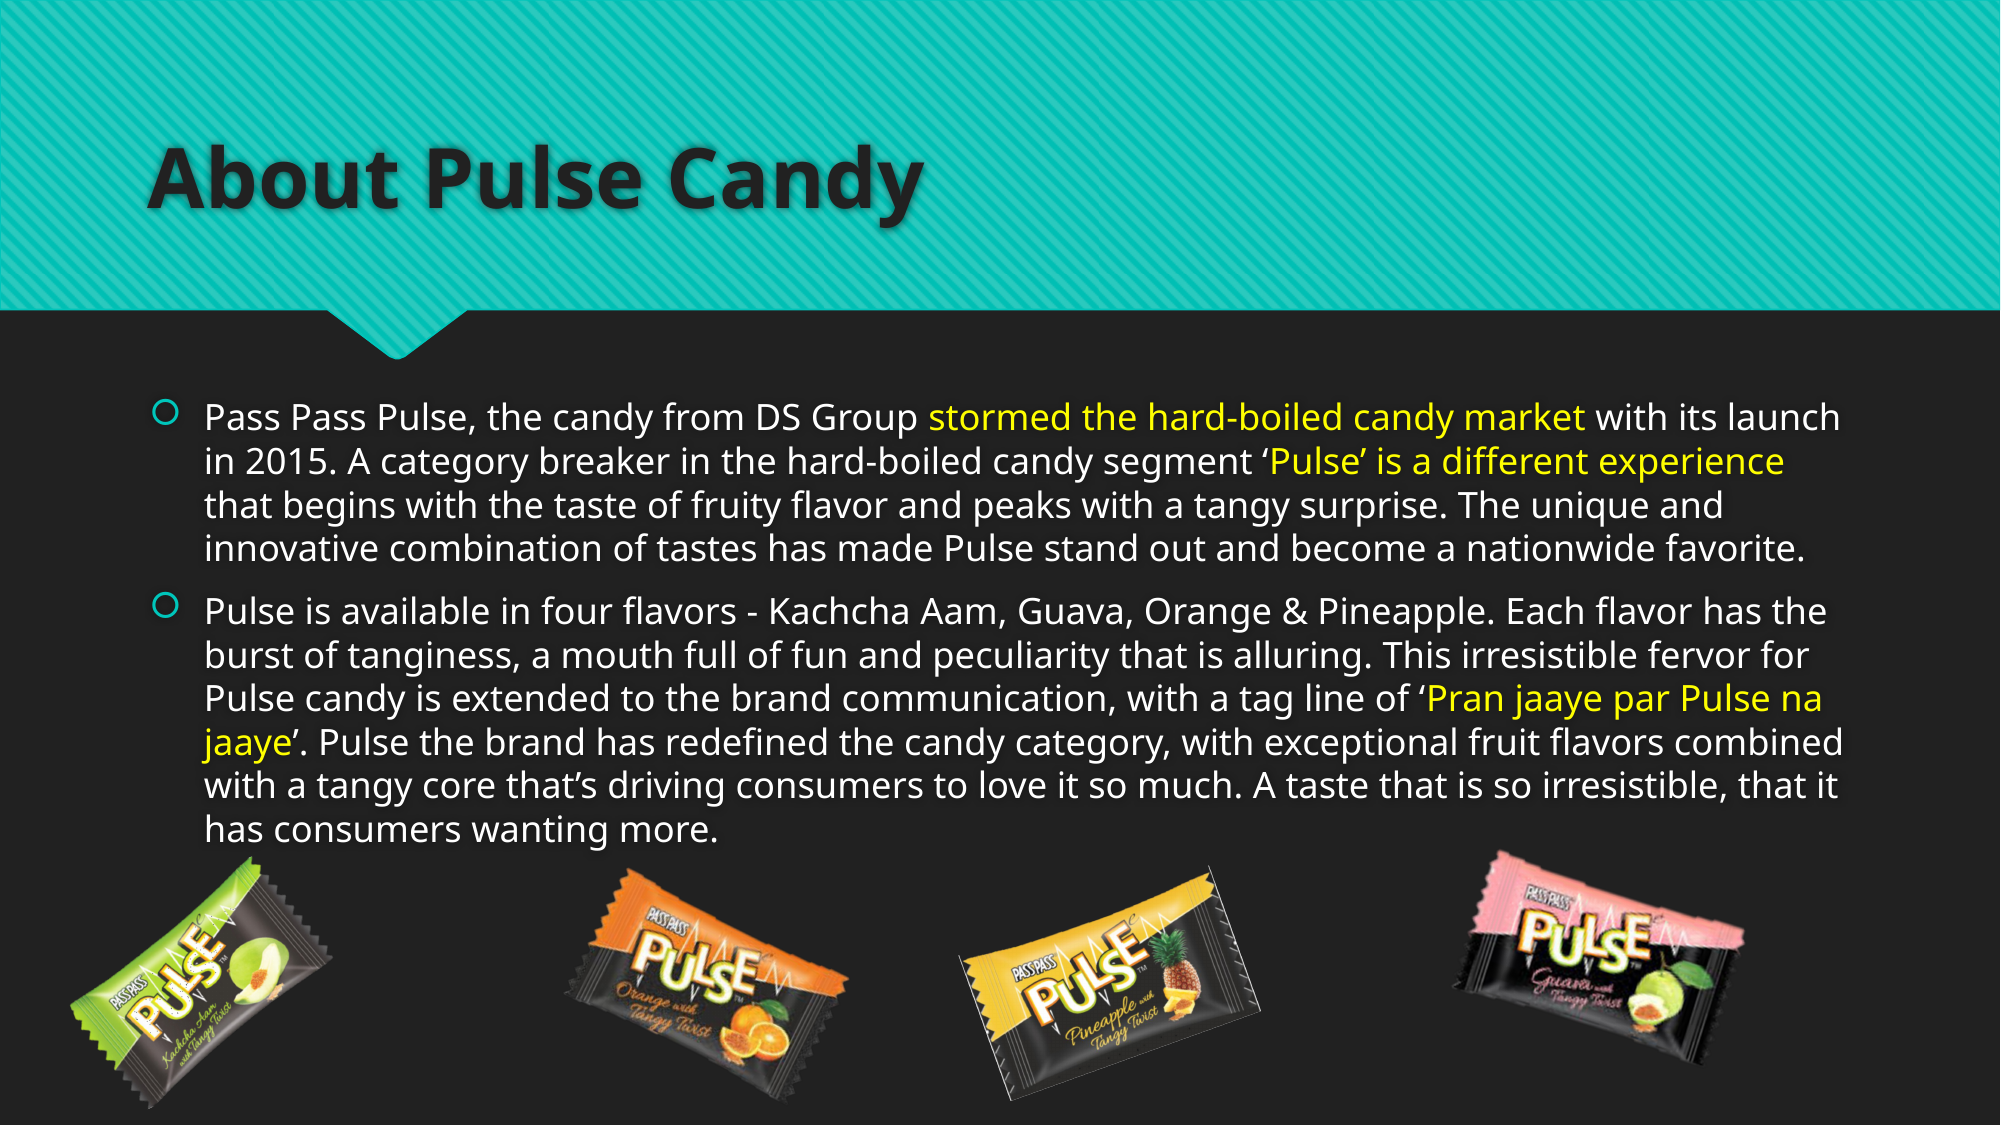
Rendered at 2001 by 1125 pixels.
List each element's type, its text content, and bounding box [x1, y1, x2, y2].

picture [1435, 829, 1762, 1092]
picture [33, 842, 361, 1125]
title About Pulse Candy [132, 73, 1868, 233]
picture [959, 866, 1260, 1100]
picture [549, 847, 870, 1124]
list Pass Pass Pulse, the candy from DS Group stormed the hard-boiled candy market with its launch in 2015. A category breaker in the hard-boiled candy segment ‘Pulse’ is a different experience that begins with the taste of fruity flavor and peaks with a tangy surprise. The unique and innovative combination of tastes has made Pulse stand out and become a nationwide favorite. Pulse is available in four flavors - Kachcha Aam, Guava, Orange & Pineapple. Each flavor has the burst of tanginess, a mouth full of fun and peculiarity that is alluring. This irresistible fervor for Pulse candy is extended to the brand communication, with a tag line of ‘Pran jaaye par Pulse na jaaye’. Pulse the brand has redefined the candy category, with exceptional fruit flavors combined with a tangy core that’s driving consumers to love it so much. A taste that is so irresistible, that it has consumers wanting more. [134, 364, 1866, 880]
